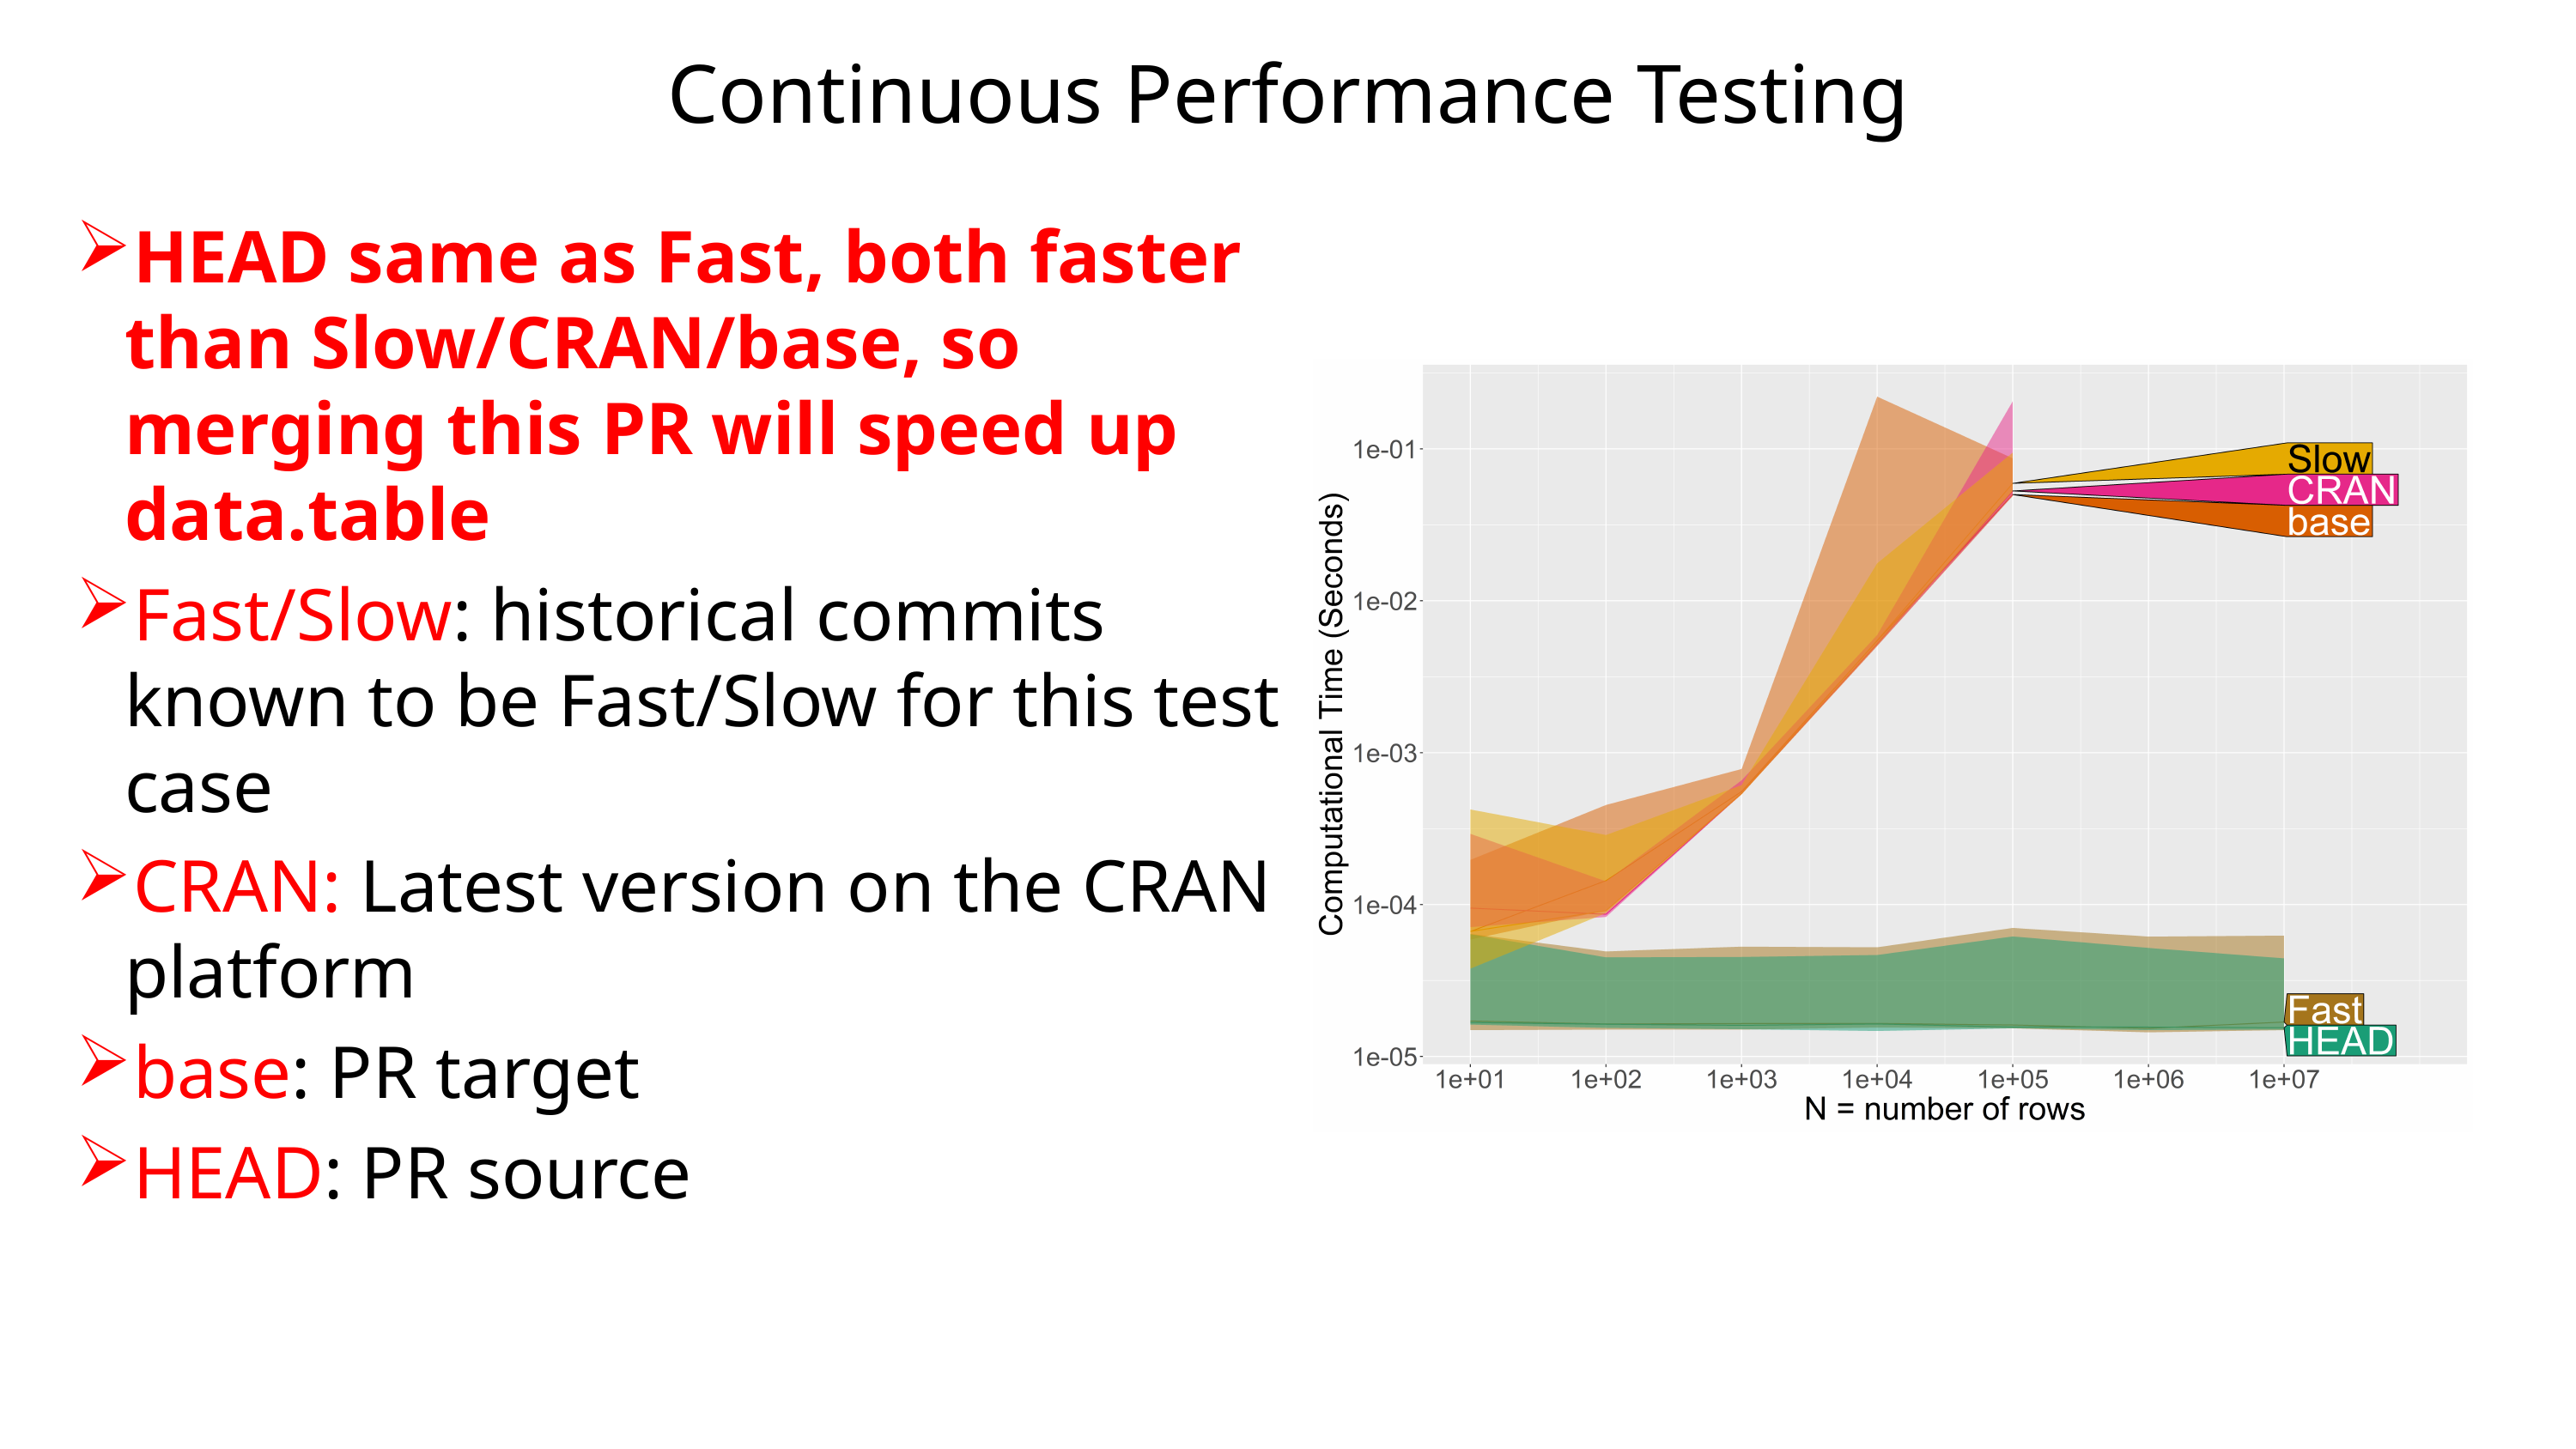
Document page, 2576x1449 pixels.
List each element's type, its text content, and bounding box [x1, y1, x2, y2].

title Continuous Performance Testing [129, 0, 2448, 214]
text_box HEAD same as Fast, both faster than Slow/CRAN/base, so merging this PR will speed up data.table Fast/Slow: historical commits known to be Fast/Slow for this test case CRAN: Latest version on the CRAN platform base: PR target HEAD: PR source [50, 198, 1331, 1360]
picture [1312, 359, 2473, 1133]
